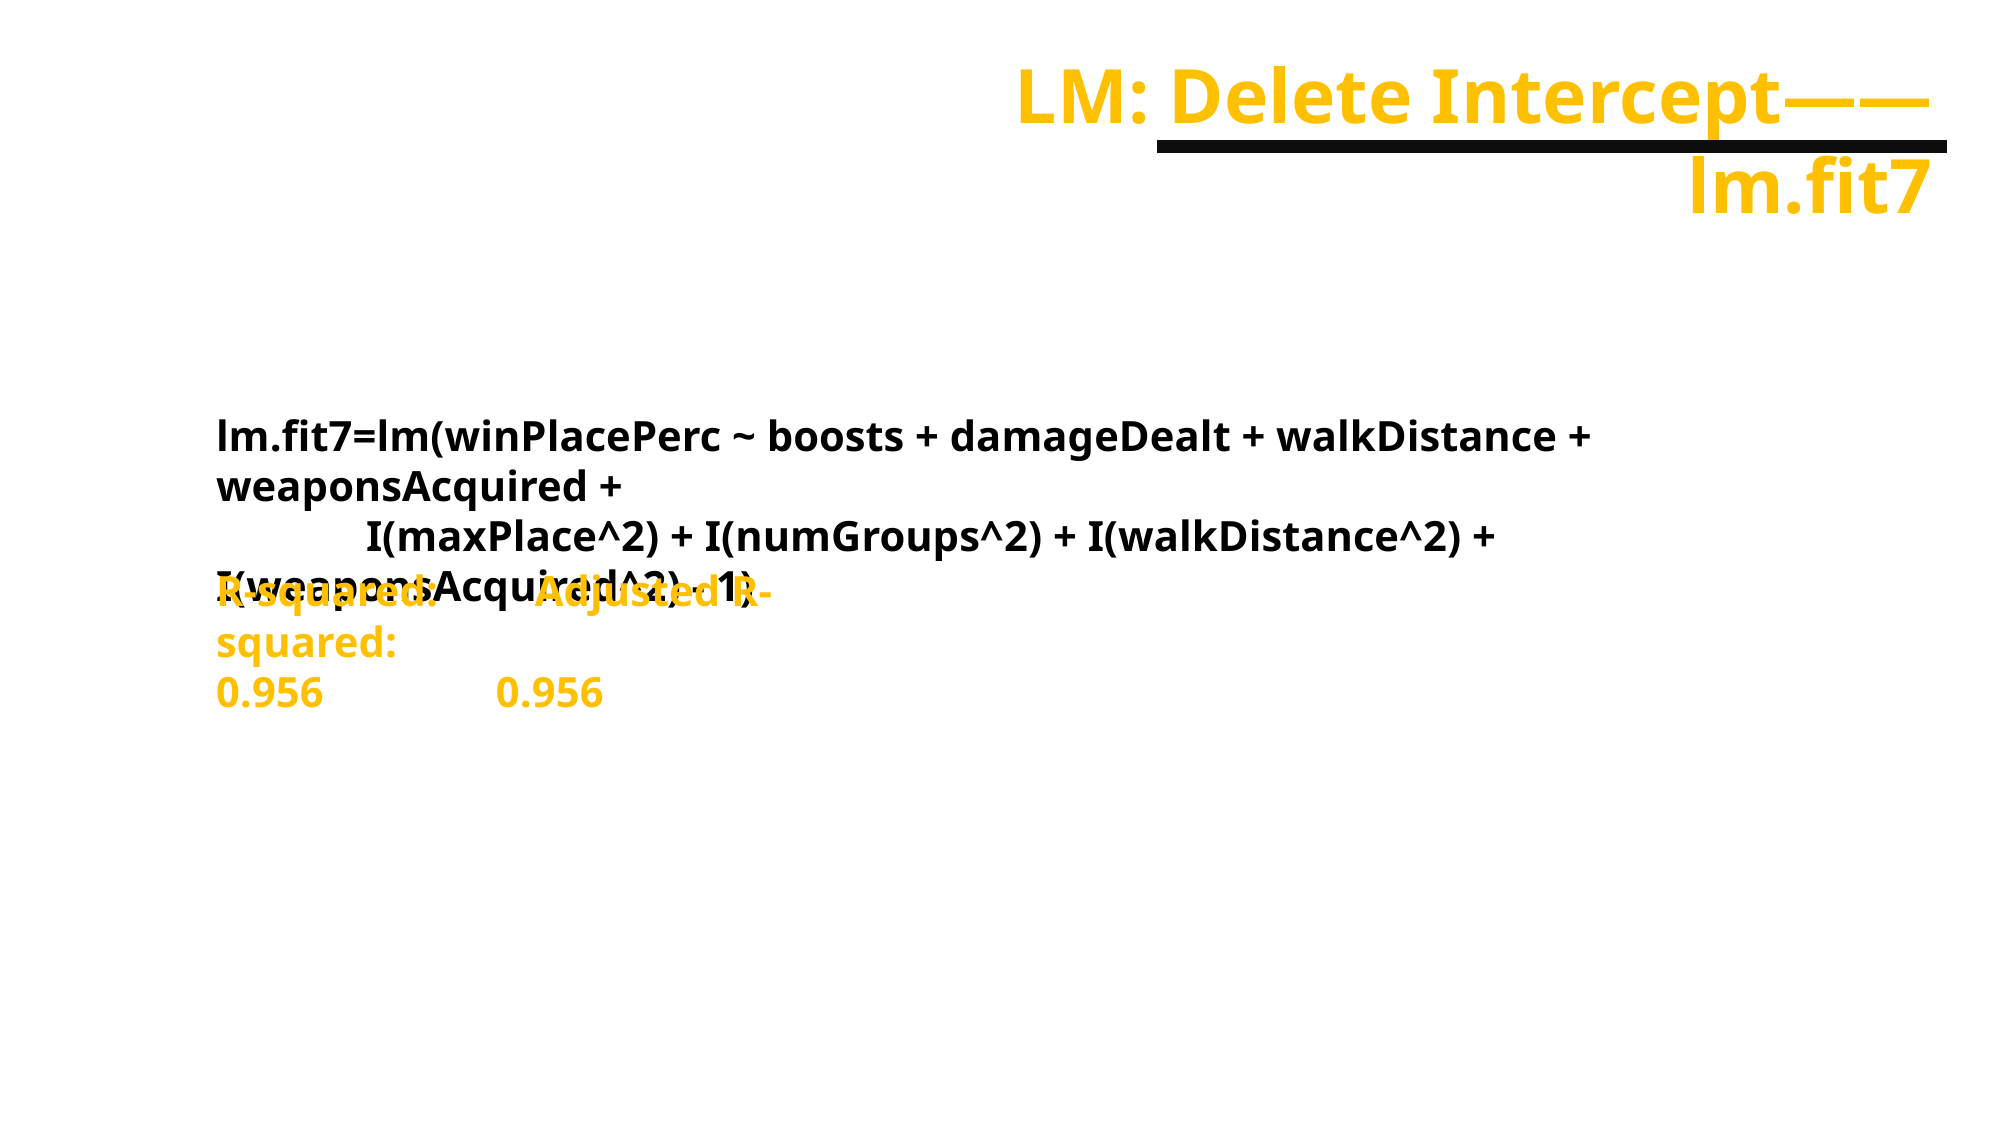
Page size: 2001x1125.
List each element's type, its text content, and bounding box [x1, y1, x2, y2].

text_box LM: Delete Intercept——lm.fit7 [997, 40, 1948, 236]
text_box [201, 401, 1799, 675]
